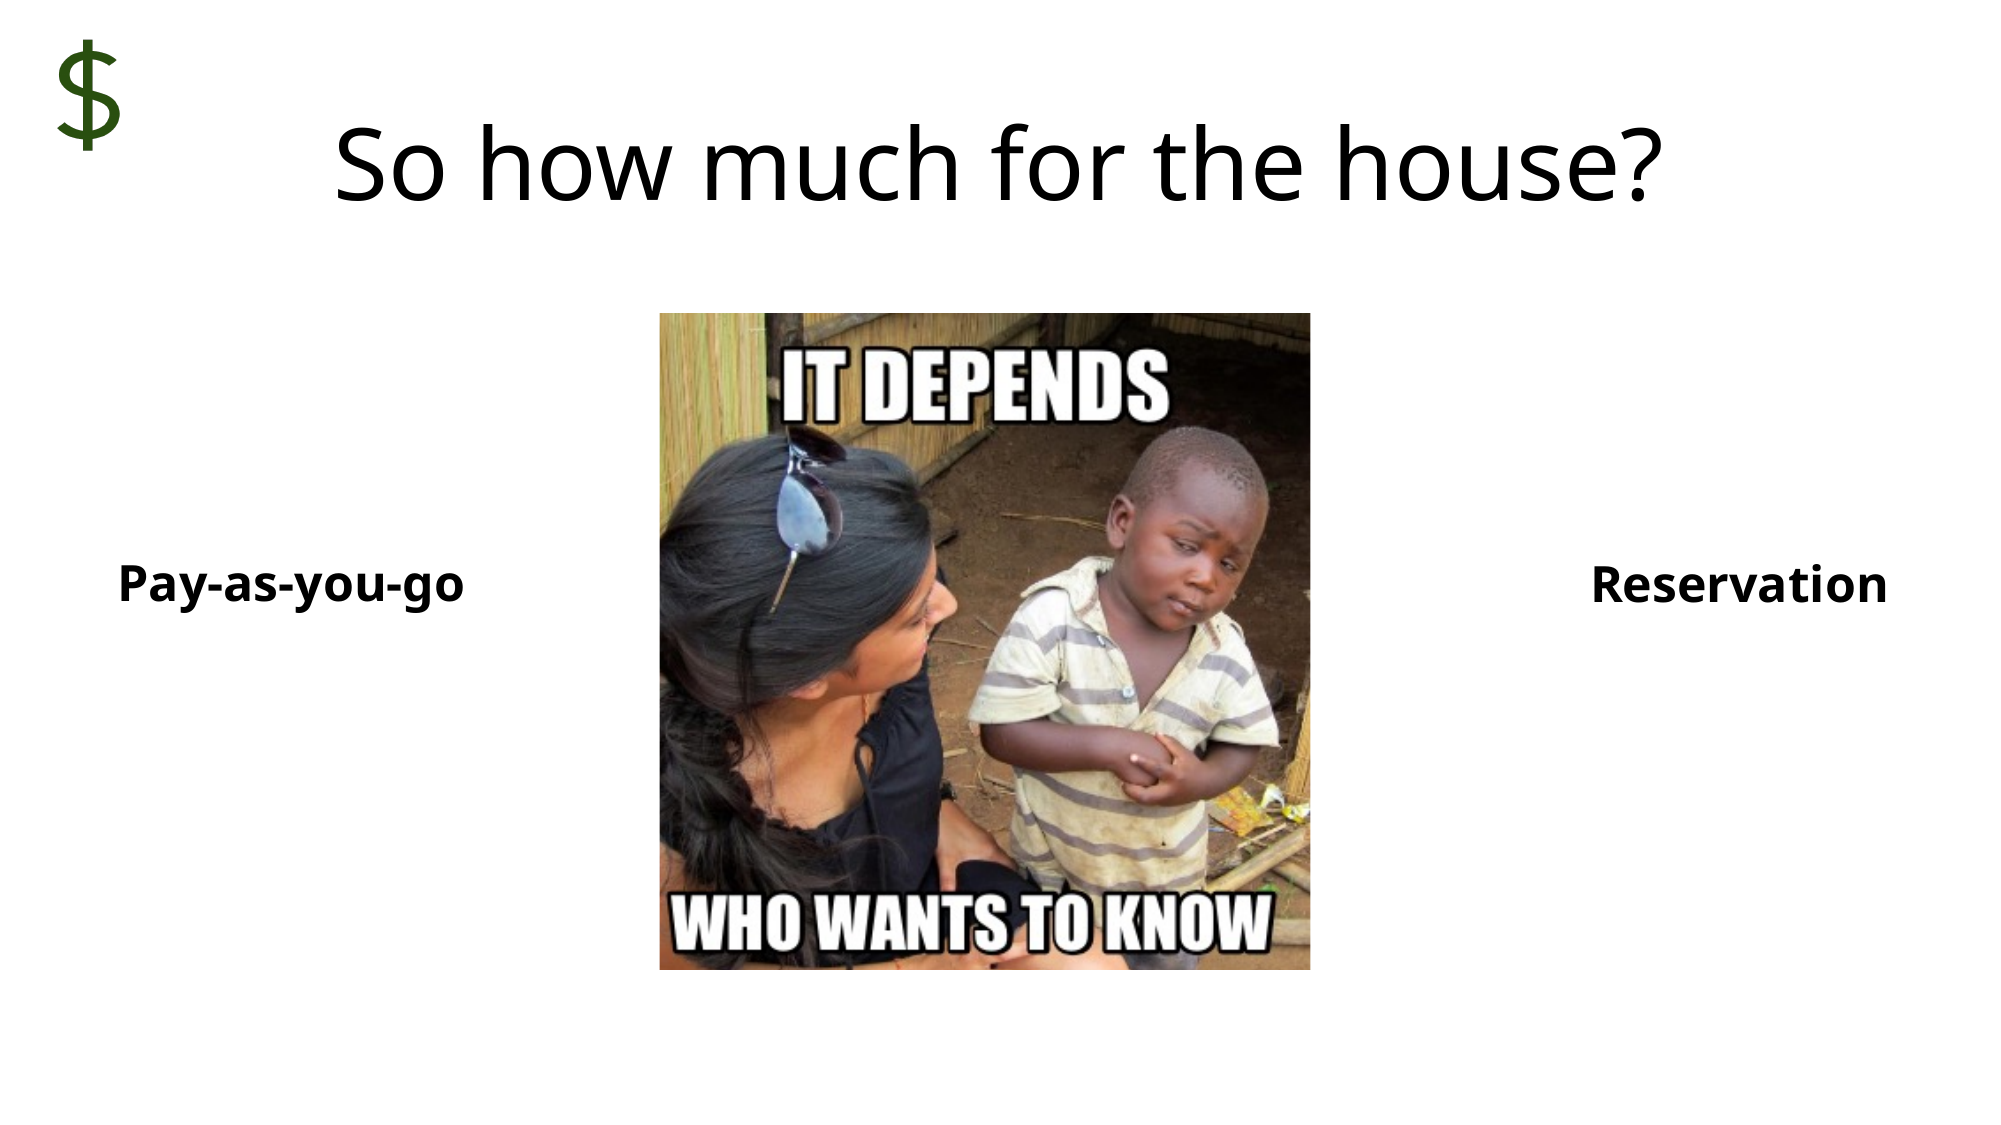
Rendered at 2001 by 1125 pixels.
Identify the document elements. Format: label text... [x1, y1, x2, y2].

text_box Reservation [1521, 552, 1973, 625]
picture [12, 33, 163, 158]
title So how much for the house? [0, 59, 2000, 278]
picture [659, 313, 1311, 970]
text_box Pay-as-you-go [73, 550, 525, 624]
